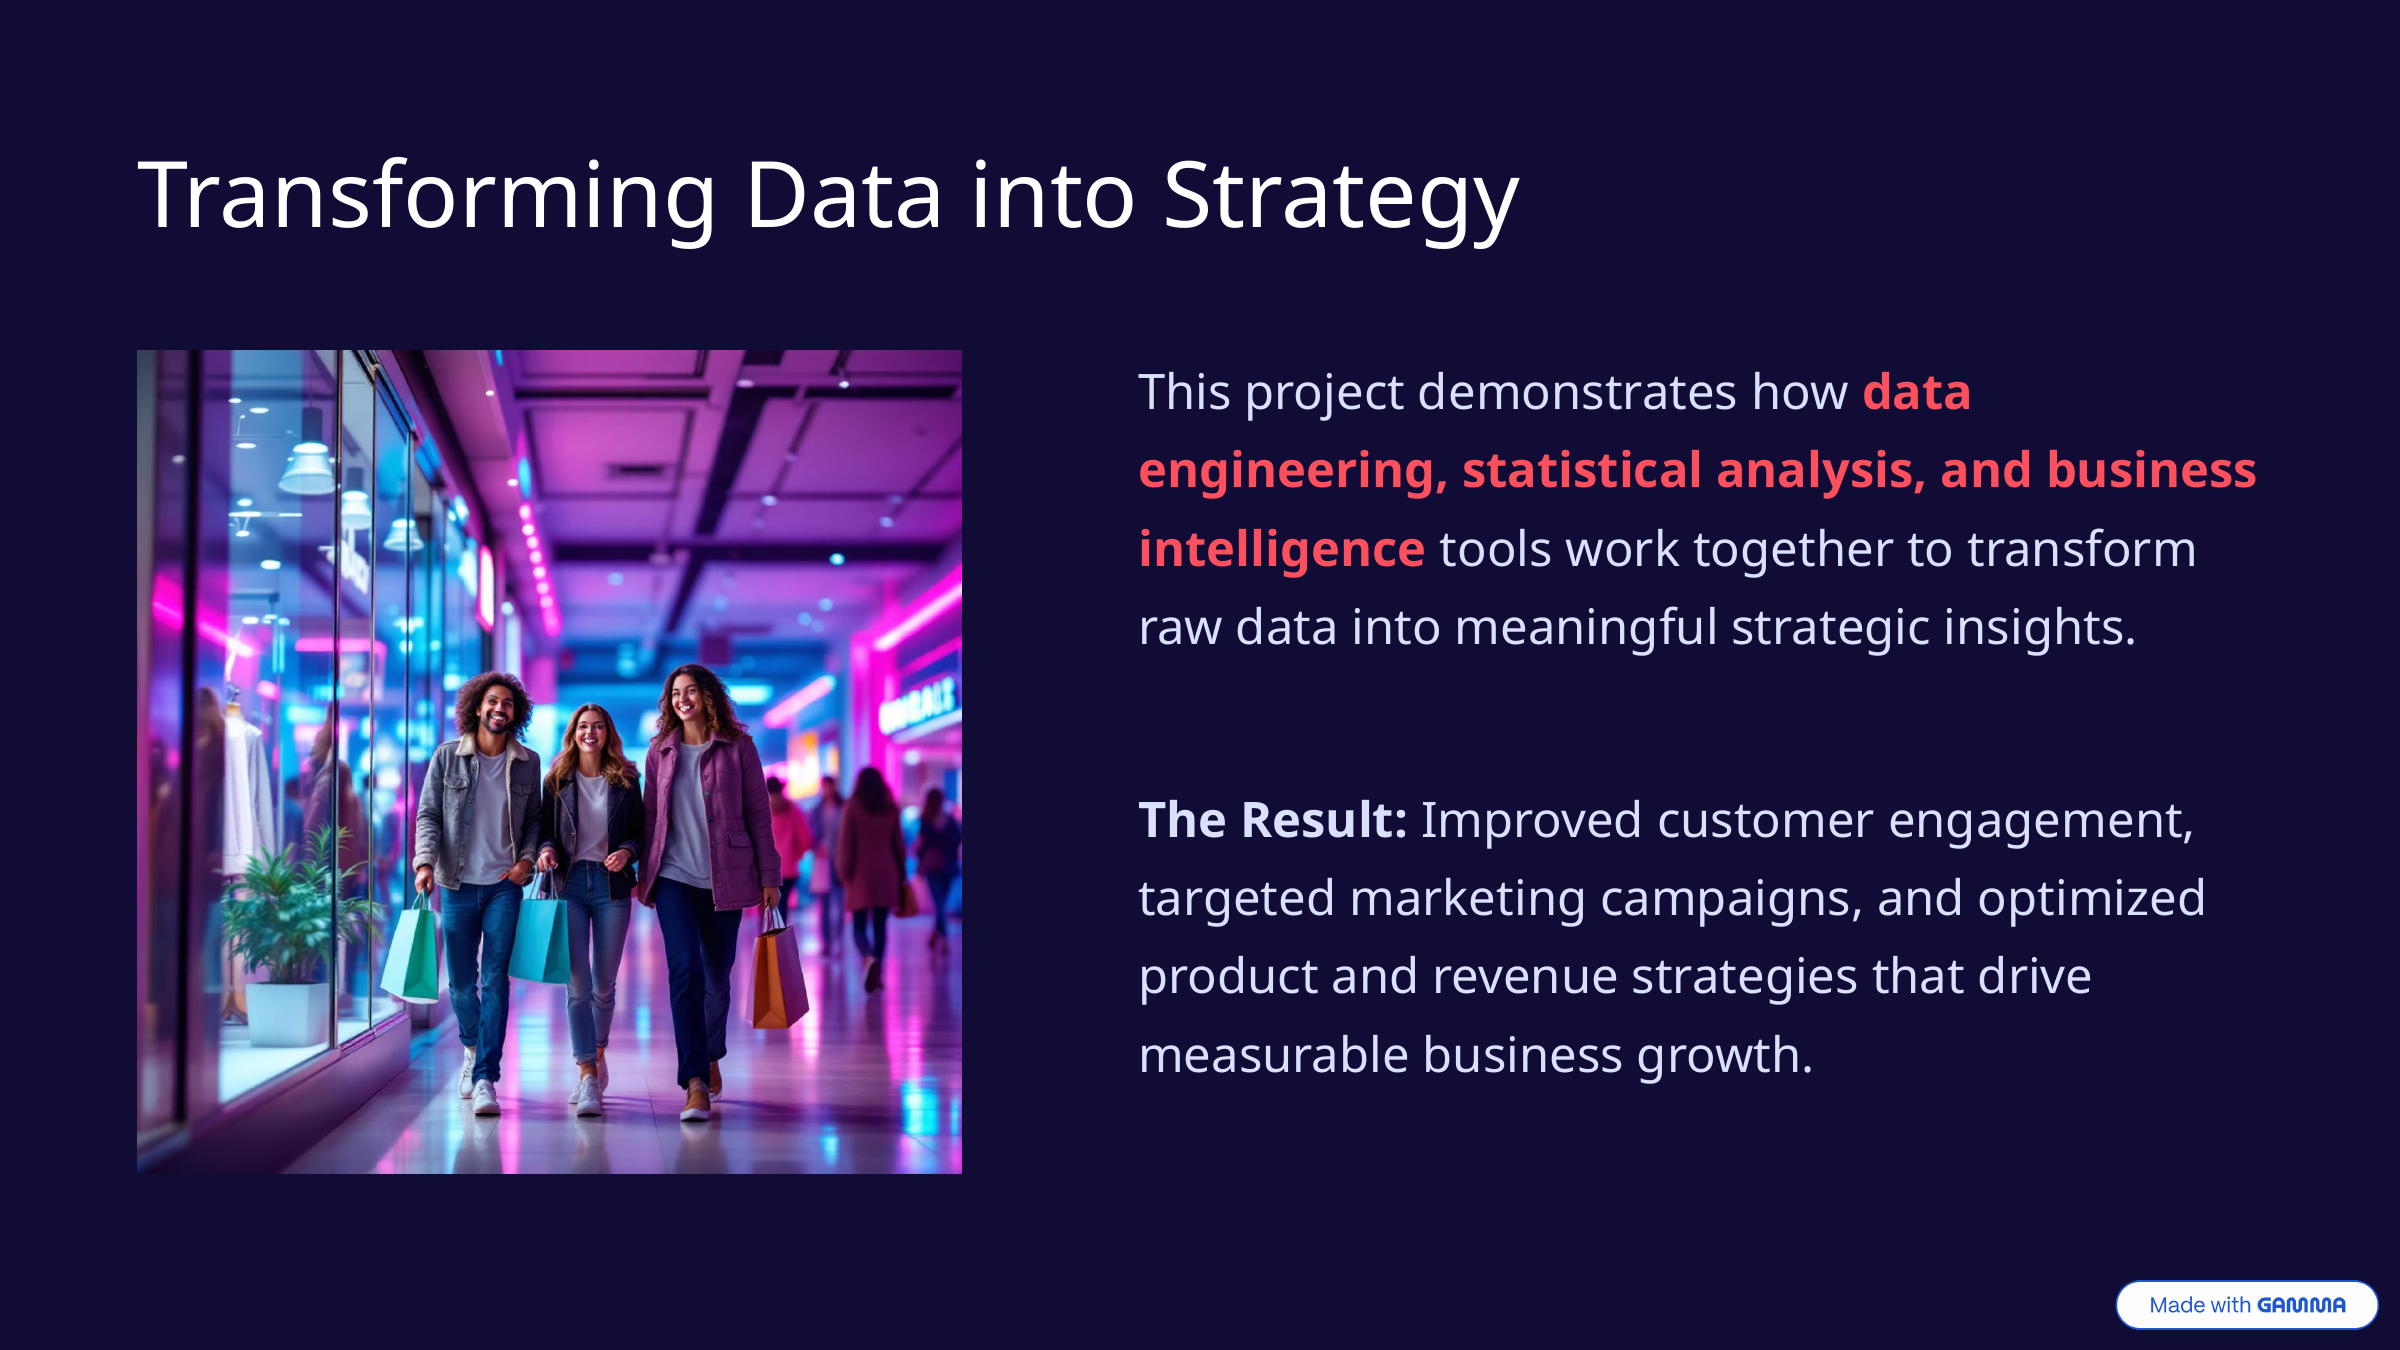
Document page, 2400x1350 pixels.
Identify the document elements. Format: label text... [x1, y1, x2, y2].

text_box The Result: Improved customer engagement, targeted marketing campaigns, and optimized product and revenue strategies that drive measurable business growth. [1138, 769, 2264, 1084]
text_box This project demonstrates how data engineering, statistical analysis, and business intelligence tools work together to transform raw data into meaningful strategic insights. [1138, 341, 2264, 734]
picture [2106, 1271, 2389, 1339]
text_box Transforming Data into Strategy [137, 131, 1456, 248]
picture [137, 350, 962, 1175]
